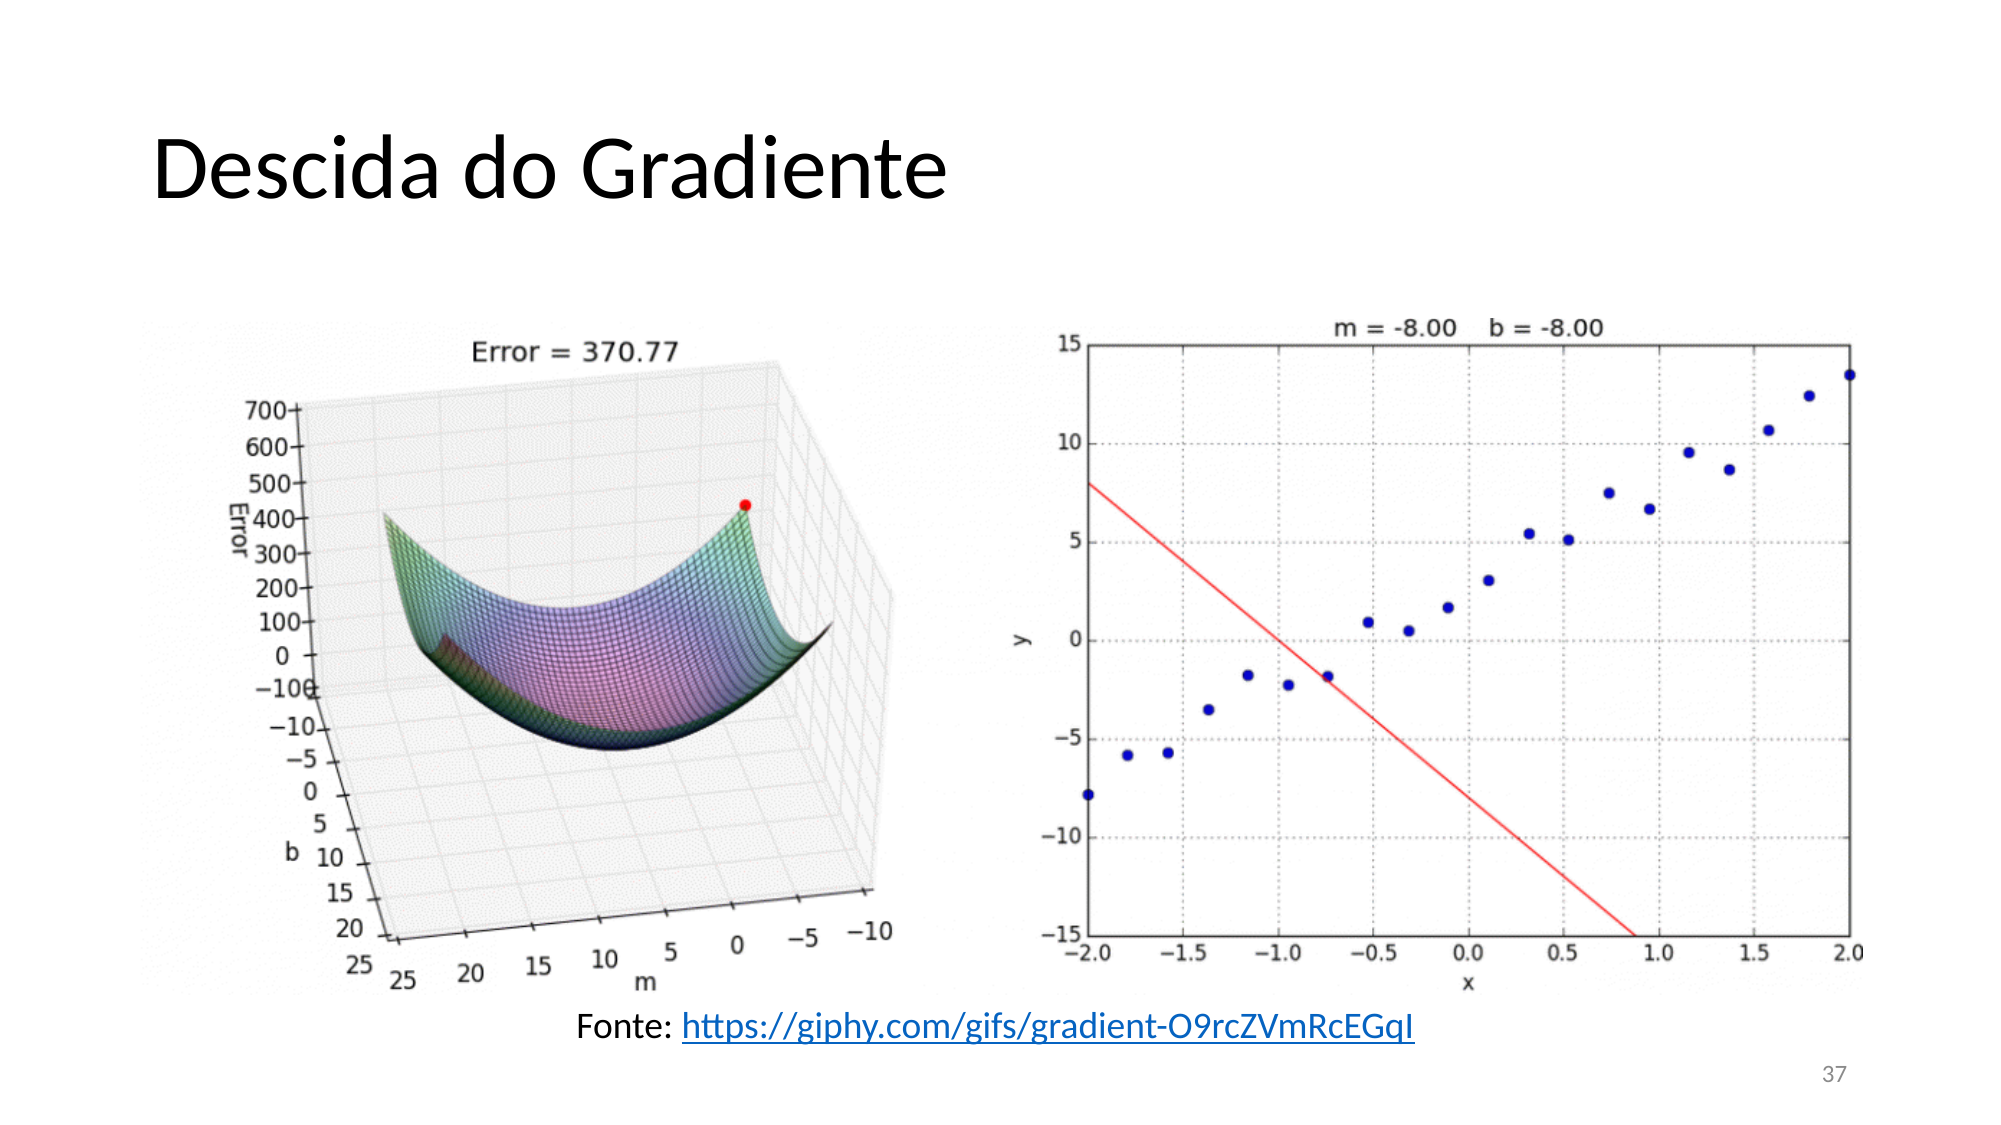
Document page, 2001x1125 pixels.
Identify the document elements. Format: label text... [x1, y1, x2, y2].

title Descida do Gradiente [137, 59, 1863, 278]
text_box Fonte: https://giphy.com/gifs/gradient-O9rcZVmRcEGqI [561, 995, 1439, 1054]
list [137, 318, 1863, 995]
slide_number 37 [1412, 1042, 1863, 1103]
